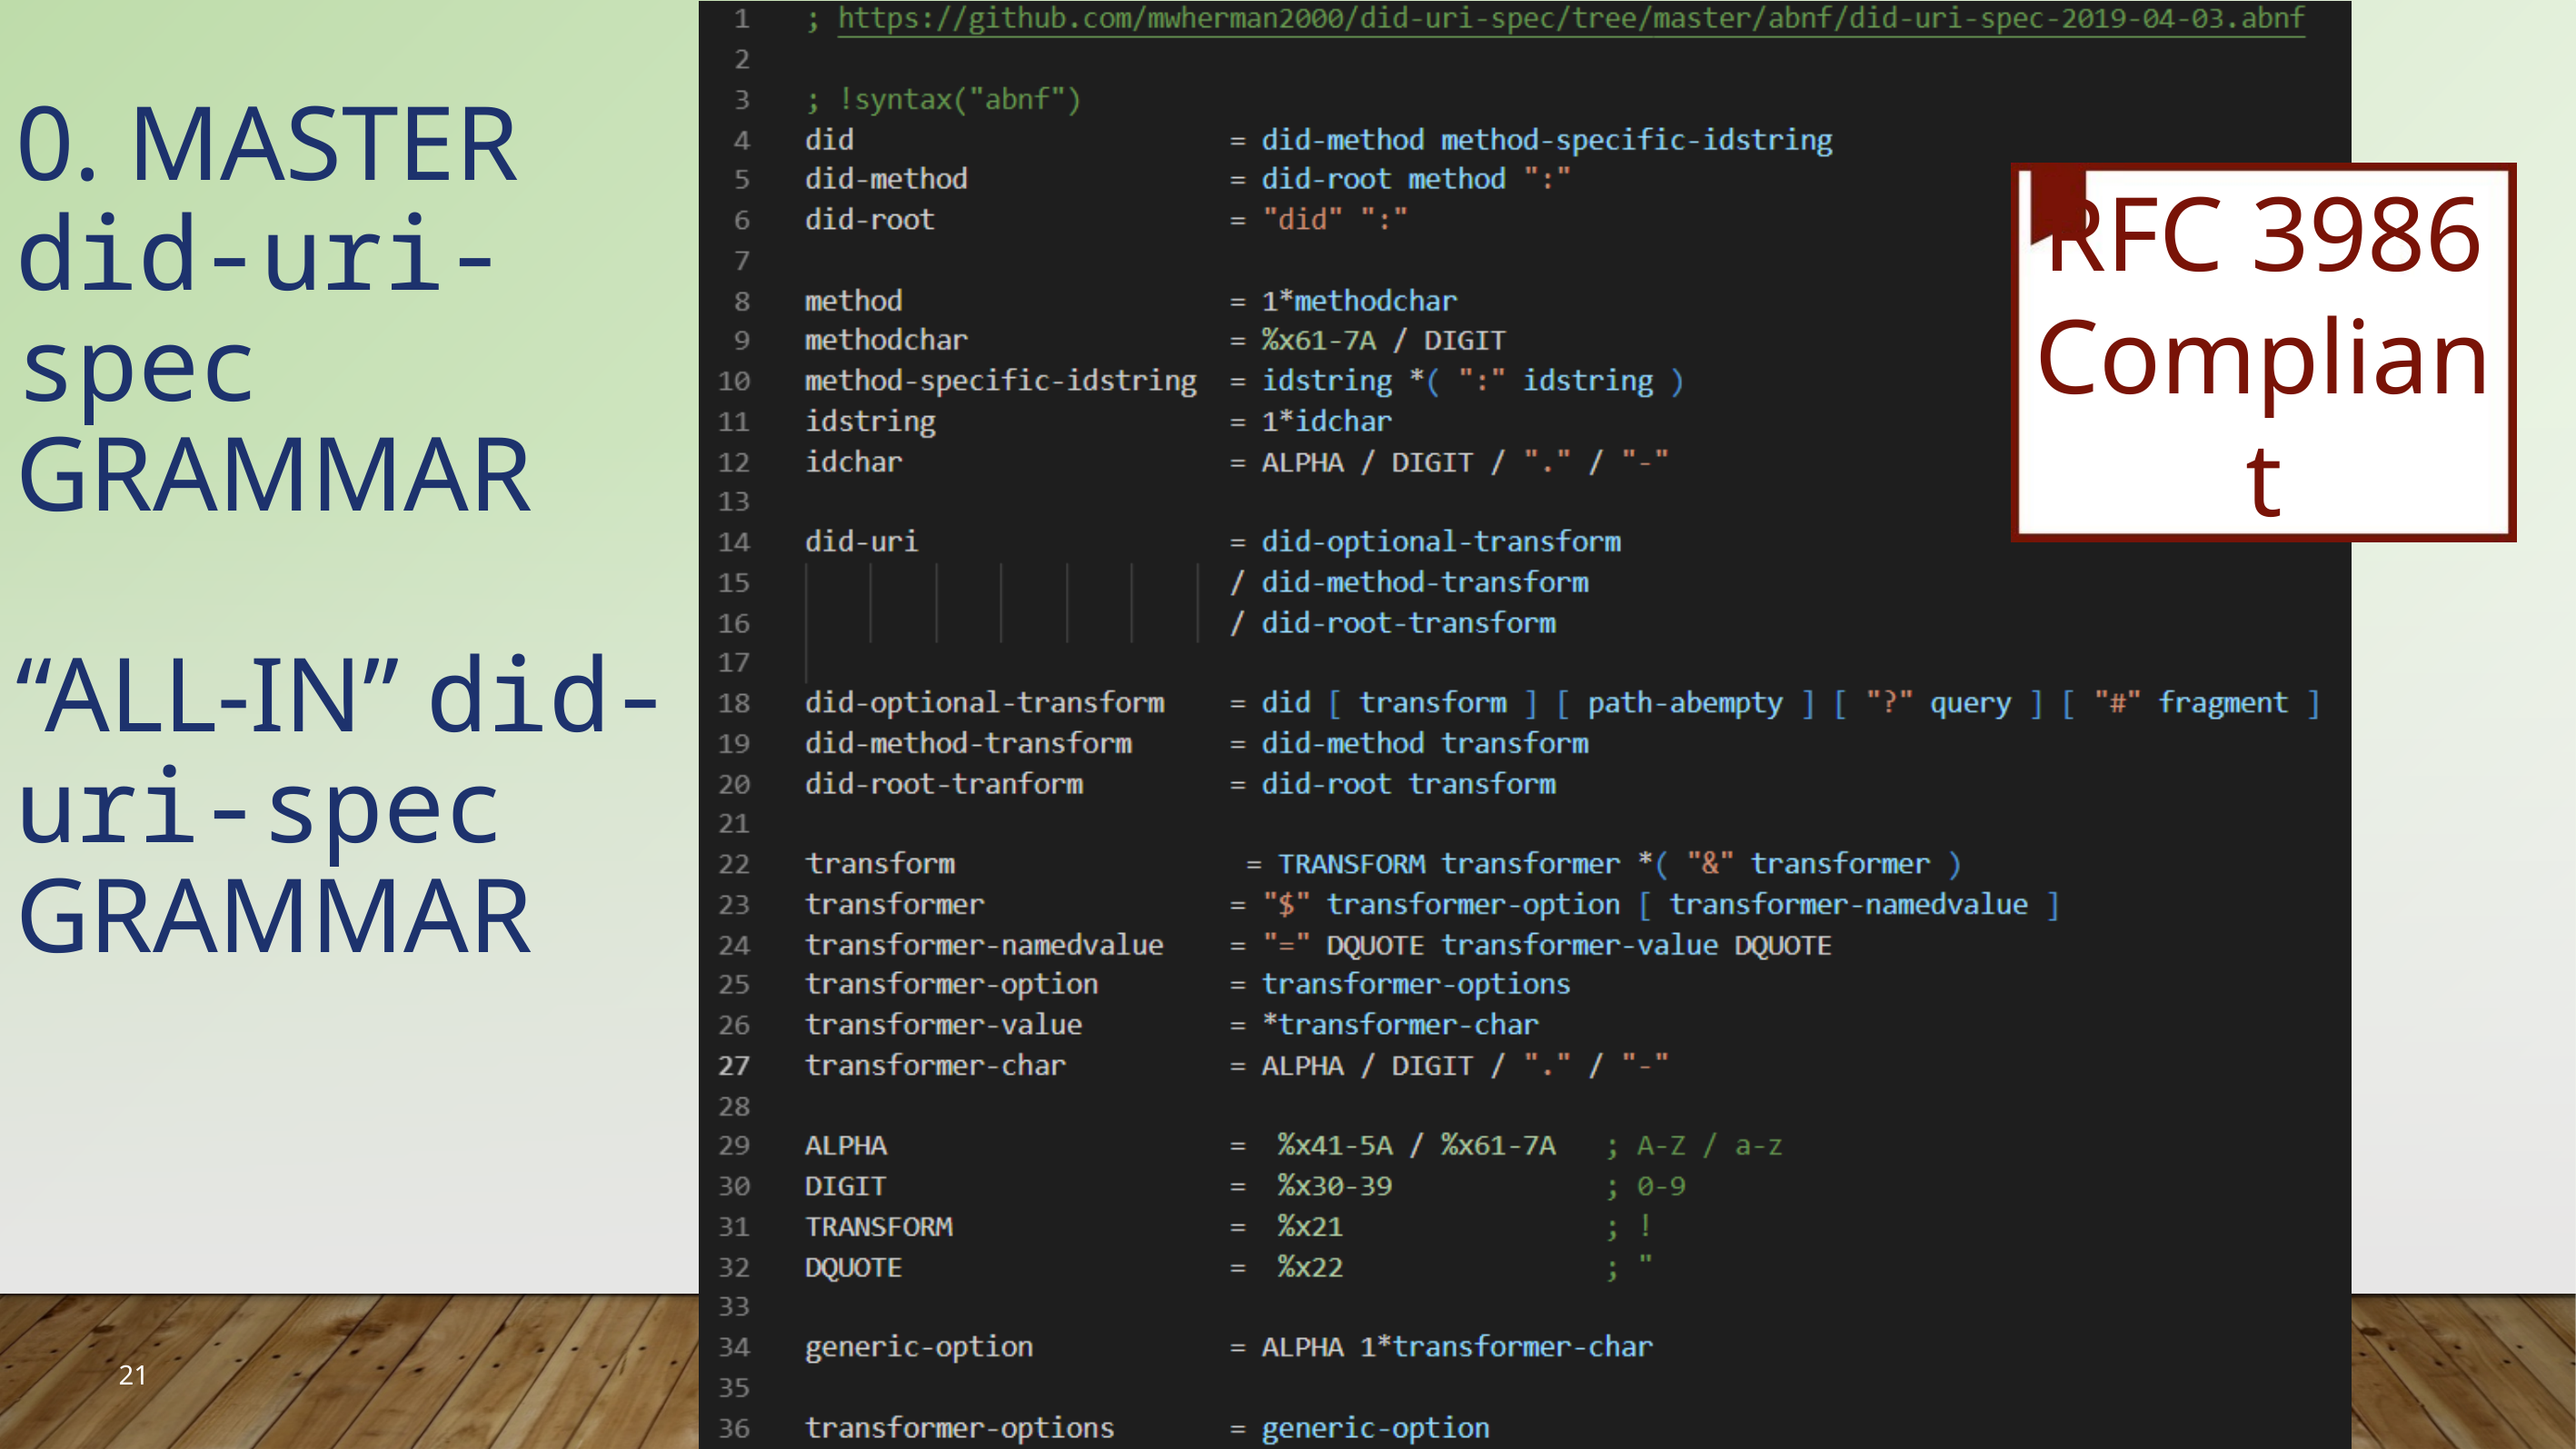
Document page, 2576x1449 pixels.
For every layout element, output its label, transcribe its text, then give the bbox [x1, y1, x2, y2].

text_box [2011, 163, 2517, 543]
title 0. MASTER did-uri-spec Grammar “All-In” did-uri-spec Grammar [2, 84, 698, 1160]
picture [0, 1, 2576, 1449]
